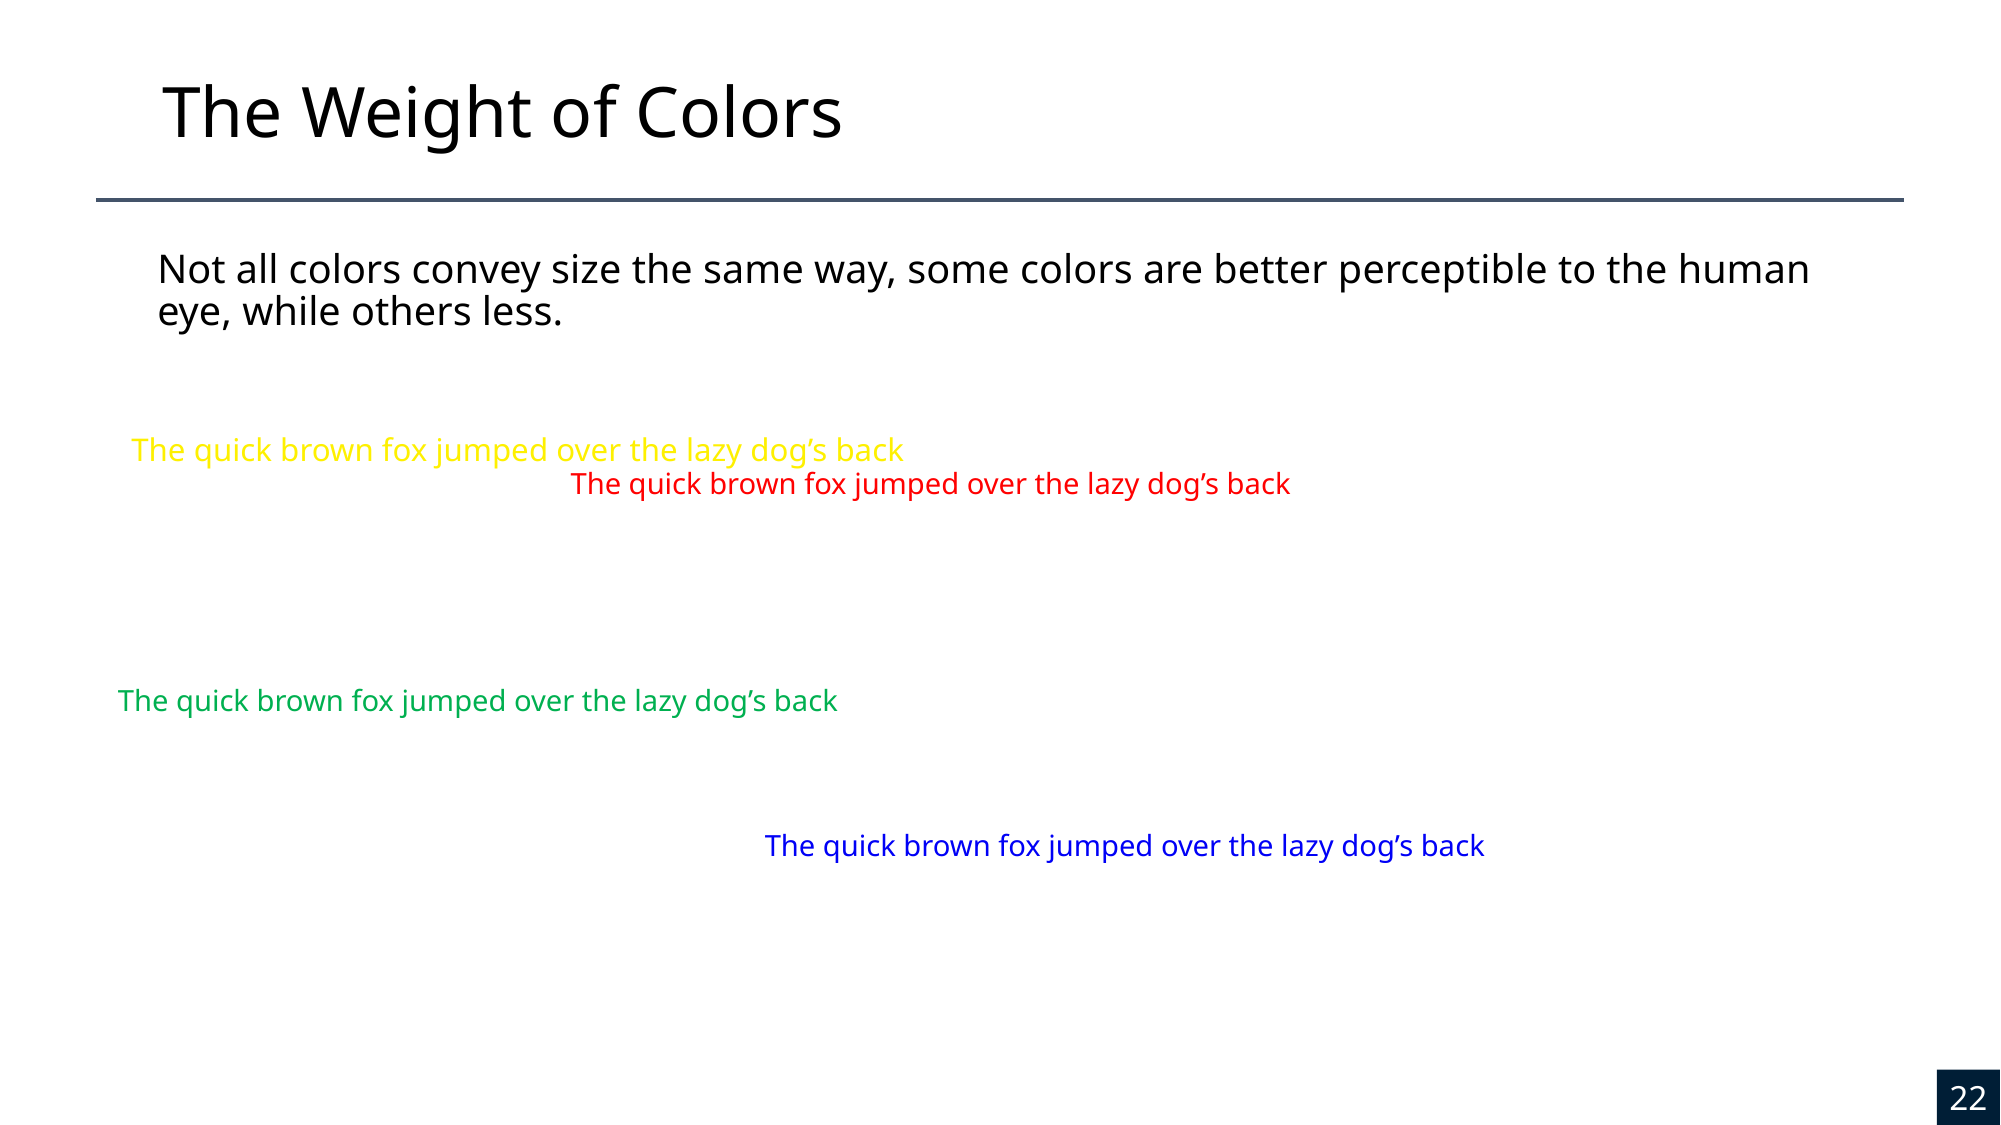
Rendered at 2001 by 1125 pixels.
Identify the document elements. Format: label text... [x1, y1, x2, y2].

text_box 22 [1936, 1076, 2000, 1117]
text_box The quick brown fox jumped over the lazy dog’s back [131, 430, 1129, 469]
text_box The quick brown fox jumped over the lazy dog’s back [117, 682, 846, 718]
text_box [1936, 1117, 2000, 1125]
text_box The quick brown fox jumped over the lazy dog’s back [570, 465, 1299, 501]
text_box The quick brown fox jumped over the lazy dog’s back [764, 827, 1493, 863]
list Not all colors convey size the same way, some colors are better perceptible to the human eye, while others less. [142, 241, 1867, 343]
text_box [1936, 1069, 2000, 1076]
title The Weight of Colors [147, 69, 1955, 161]
